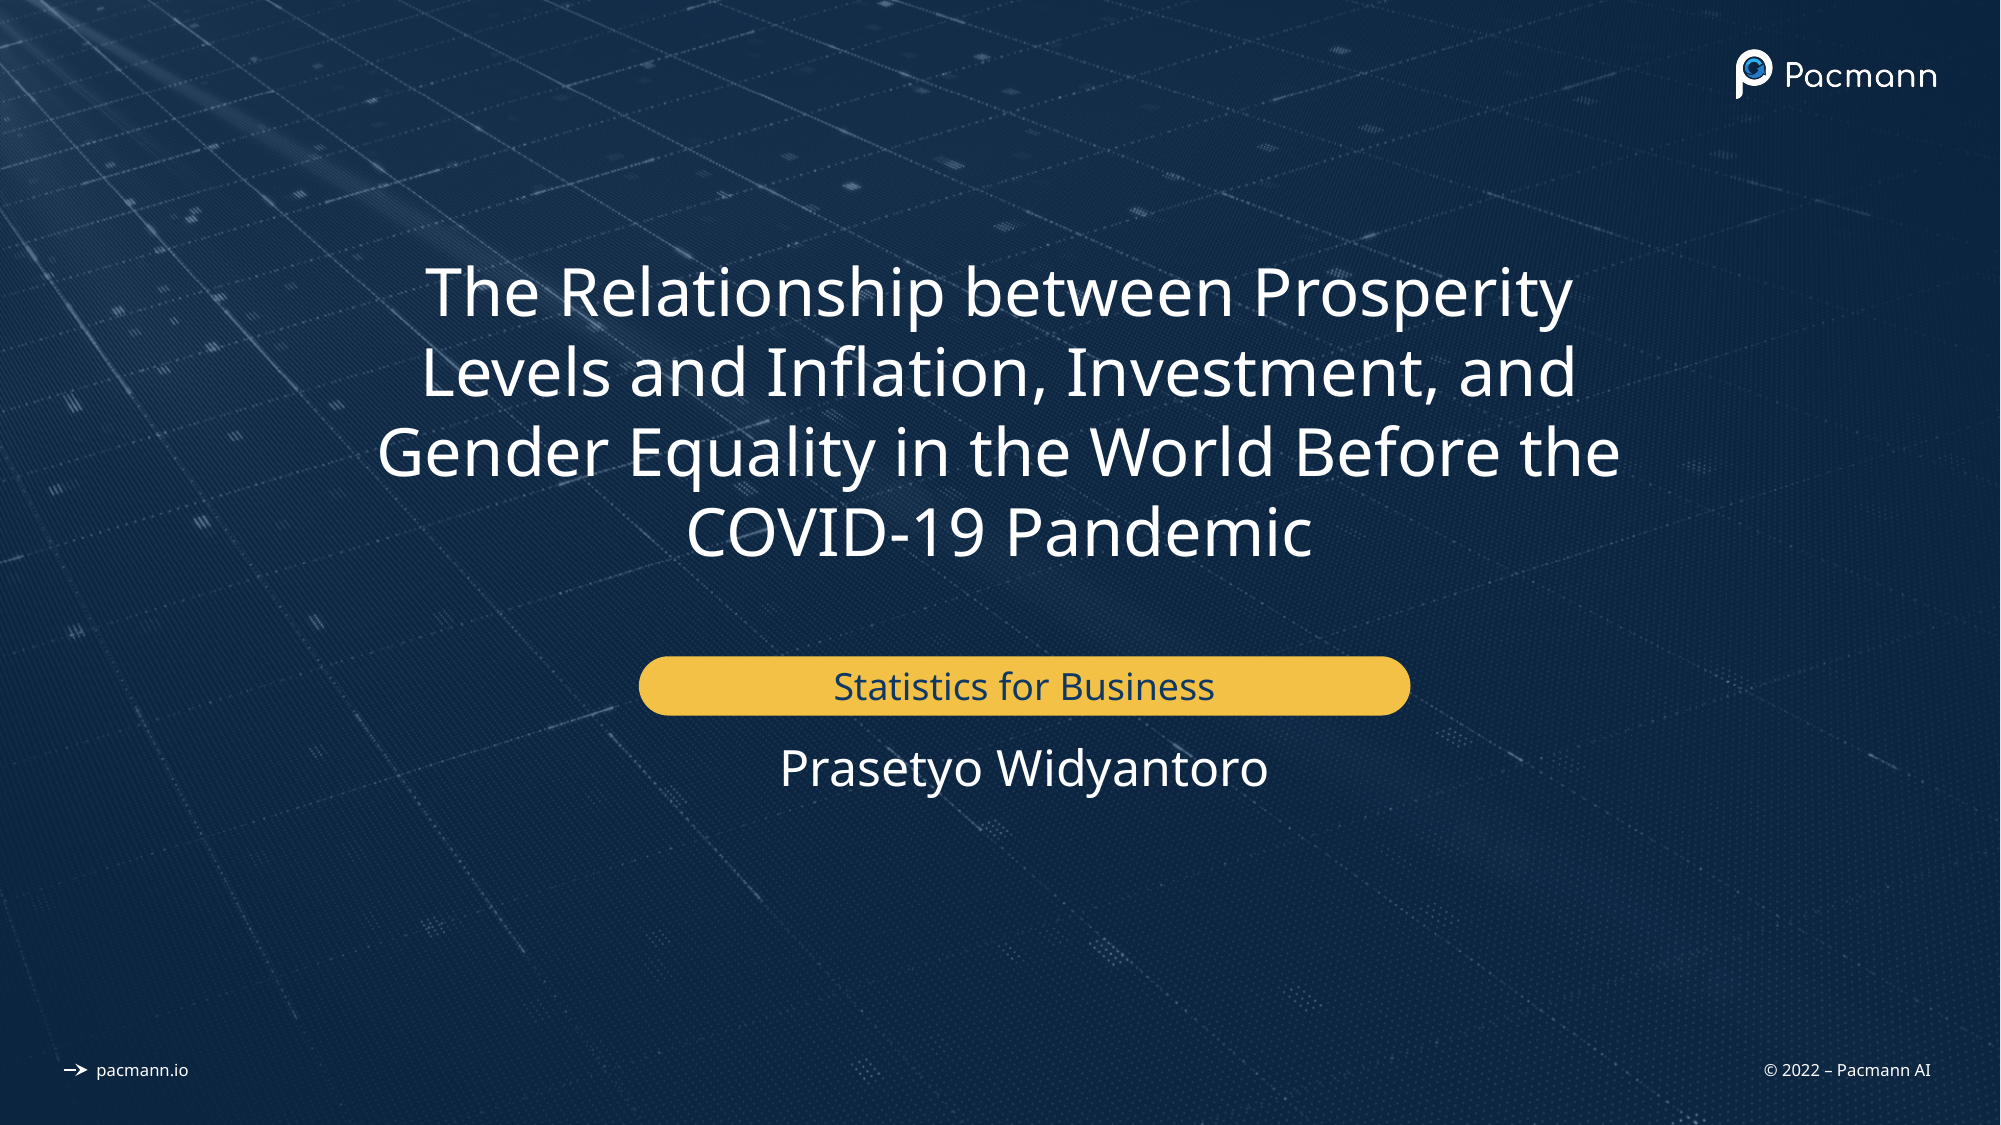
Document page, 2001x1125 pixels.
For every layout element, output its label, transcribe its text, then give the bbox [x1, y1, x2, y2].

picture [0, 0, 2001, 1125]
text_box pacmann.io [81, 1052, 211, 1088]
text_box © 2022 – Pacmann AI [1749, 1052, 1960, 1088]
text_box Prasetyo Widyantoro [368, 728, 1681, 804]
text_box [343, 241, 1657, 716]
